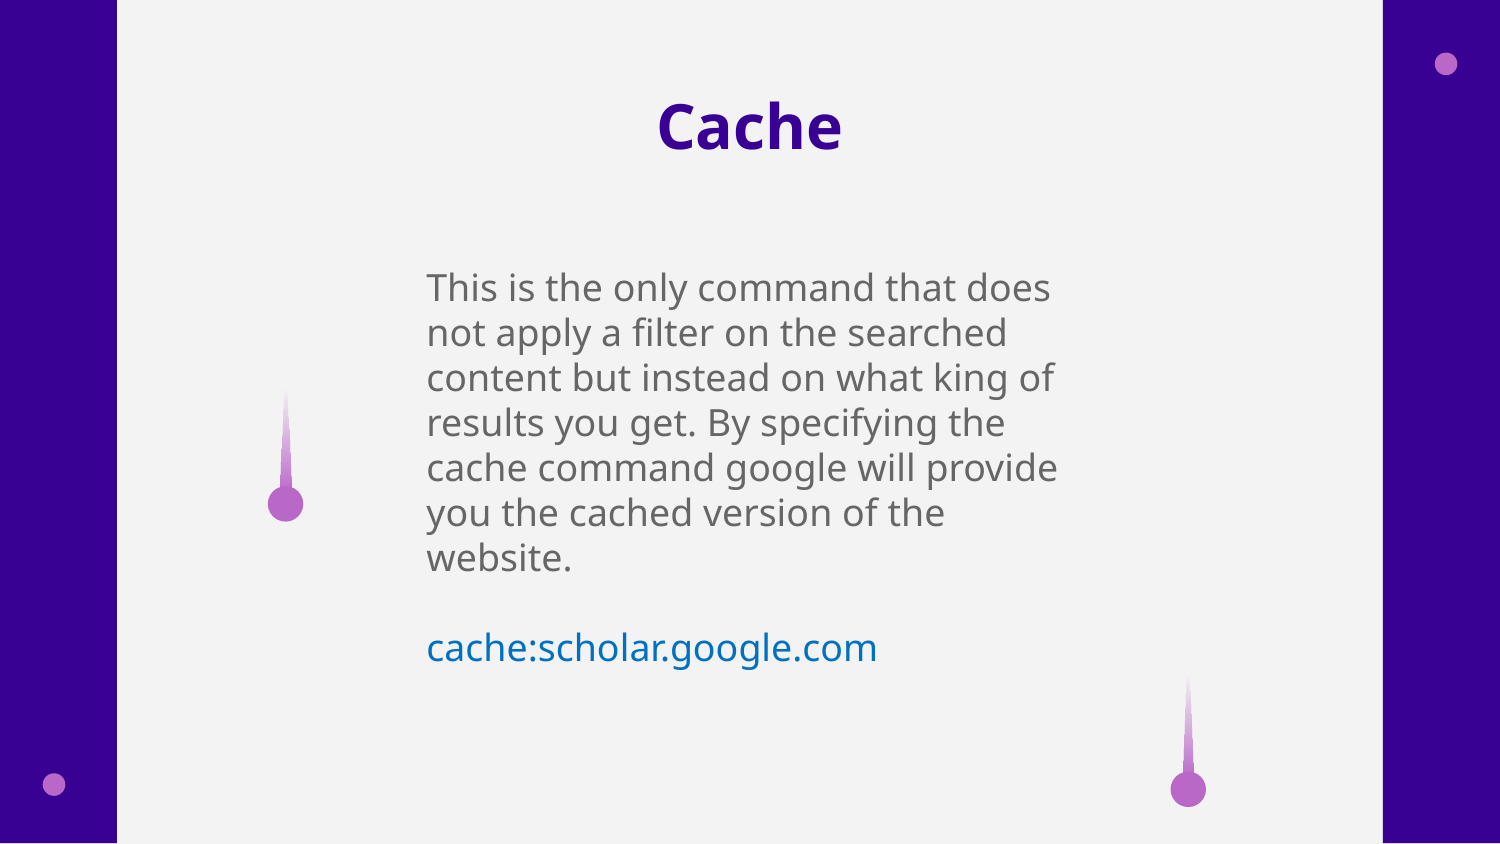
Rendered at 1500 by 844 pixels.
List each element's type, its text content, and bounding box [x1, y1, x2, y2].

title Cache [117, 88, 1382, 177]
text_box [1170, 648, 1207, 808]
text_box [267, 362, 304, 522]
list This is the only command that does not apply a filter on the searched content but instead on what king of results you get. By specifying the cache command google will provide you the cached version of the website. cache:scholar.google.com [411, 284, 1089, 649]
text_box [1434, 52, 1458, 76]
text_box [1382, 0, 1500, 844]
text_box [0, 0, 117, 844]
text_box [42, 773, 66, 796]
